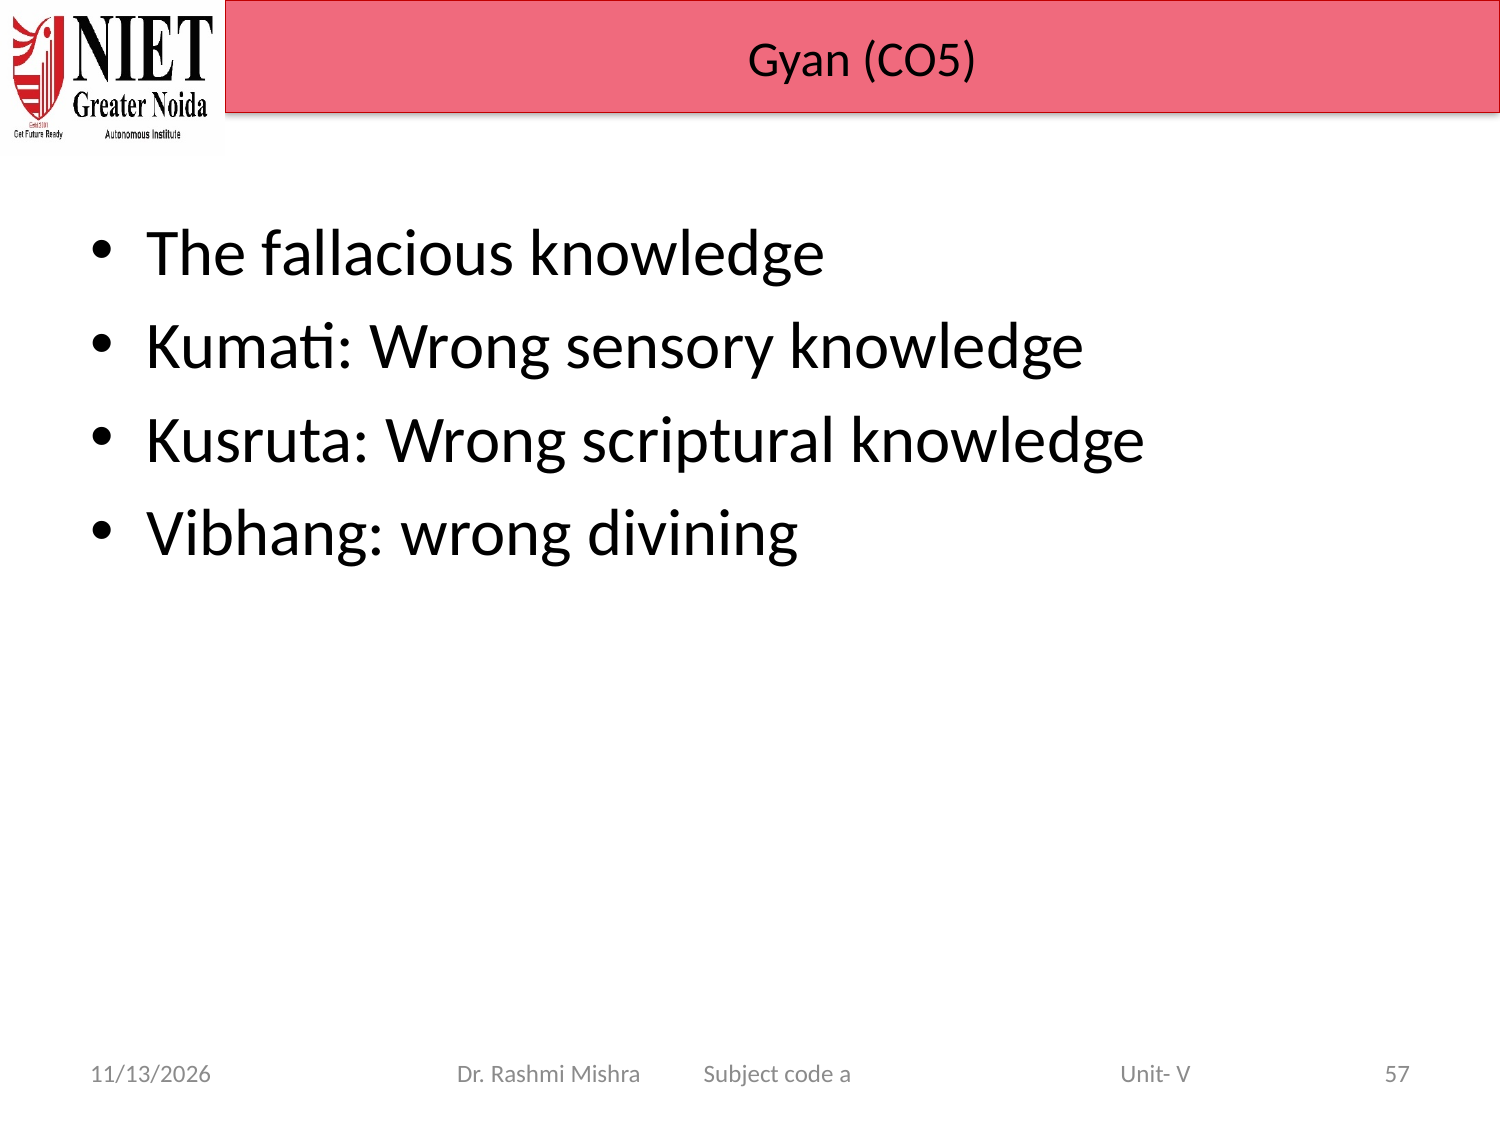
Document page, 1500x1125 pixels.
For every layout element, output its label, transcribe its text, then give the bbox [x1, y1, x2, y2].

footer Dr. Rashmi Mishra Subject code a Unit- V [412, 1042, 1238, 1103]
slide_number 57 [1337, 1042, 1425, 1103]
list The fallacious knowledge Kumati: Wrong sensory knowledge Kusruta: Wrong scriptural knowledge Vibhang: wrong divining [75, 201, 1450, 1005]
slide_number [75, 1042, 250, 1103]
text_box Gyan (CO5) [226, 0, 1500, 113]
picture [0, 0, 226, 156]
